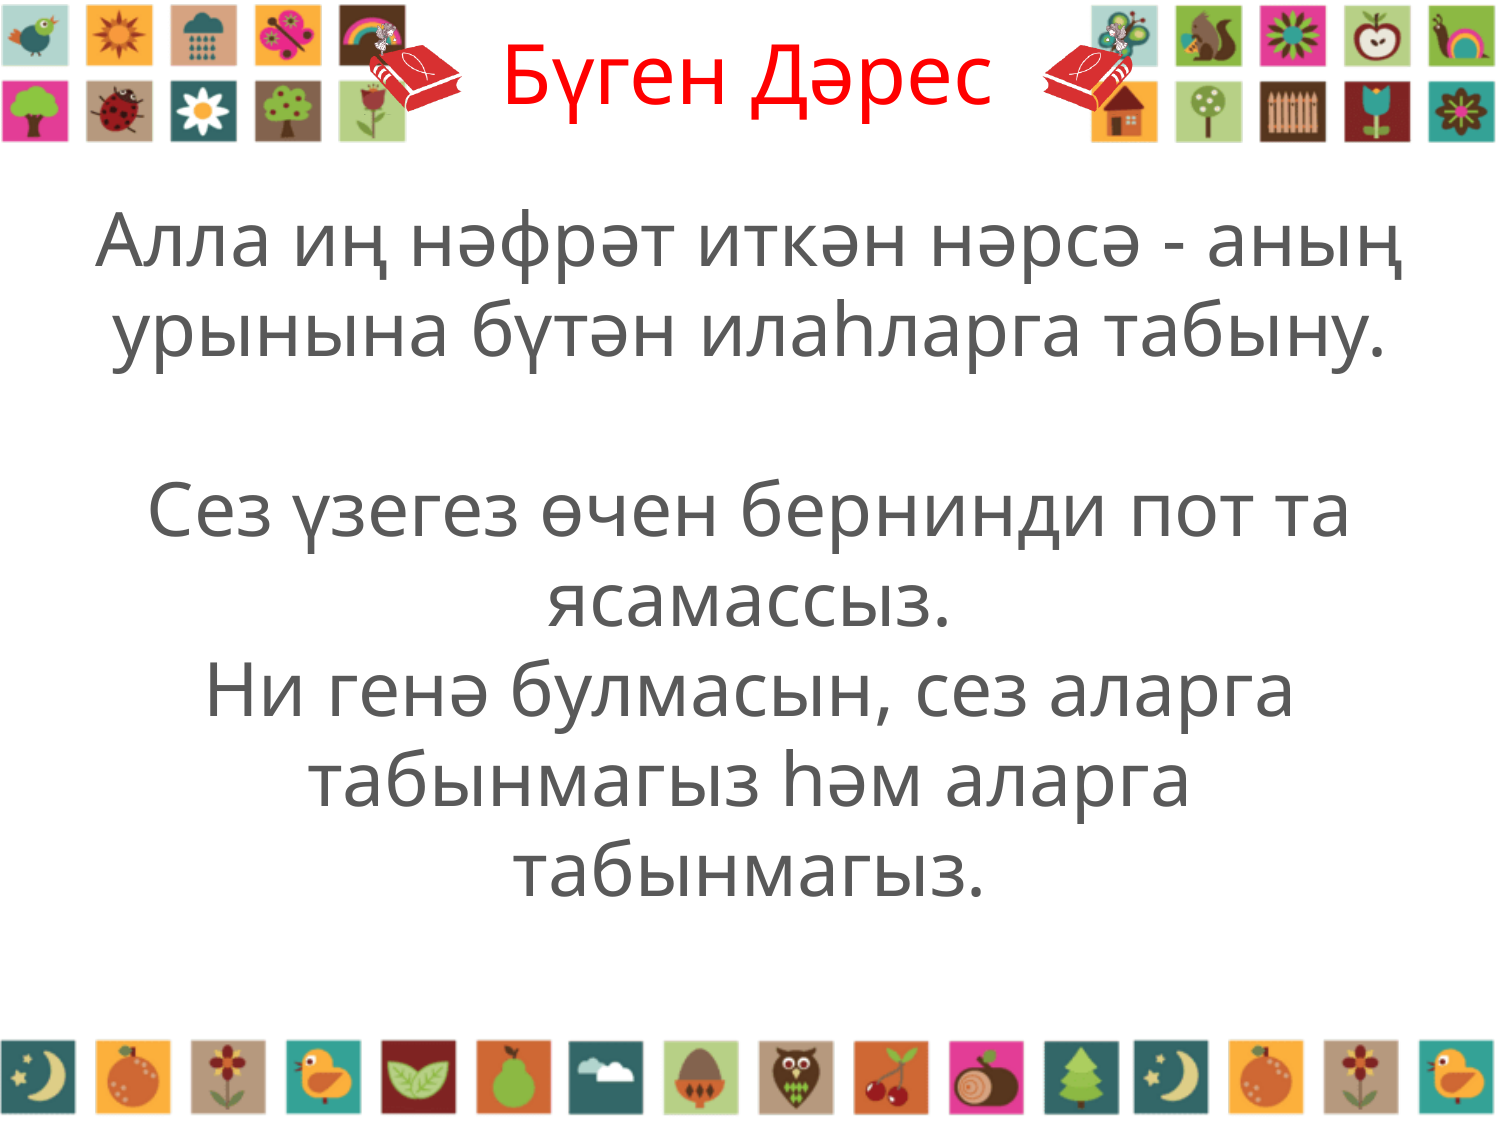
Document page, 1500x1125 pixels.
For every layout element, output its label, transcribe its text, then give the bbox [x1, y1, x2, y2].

picture [1011, 3, 1500, 150]
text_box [0, 1028, 1500, 1118]
text_box Алла иң нәфрәт иткән нәрсә - аның урынына бүтән илаһларга табыну. Сез үзегез өчен бернинди пот та ясамассыз. Ни генә булмасын, сез аларга табынмагыз һәм аларга табынмагыз. [76, 184, 1424, 1010]
text_box Бүген Дәрес [425, 13, 1078, 129]
picture [0, 3, 494, 150]
